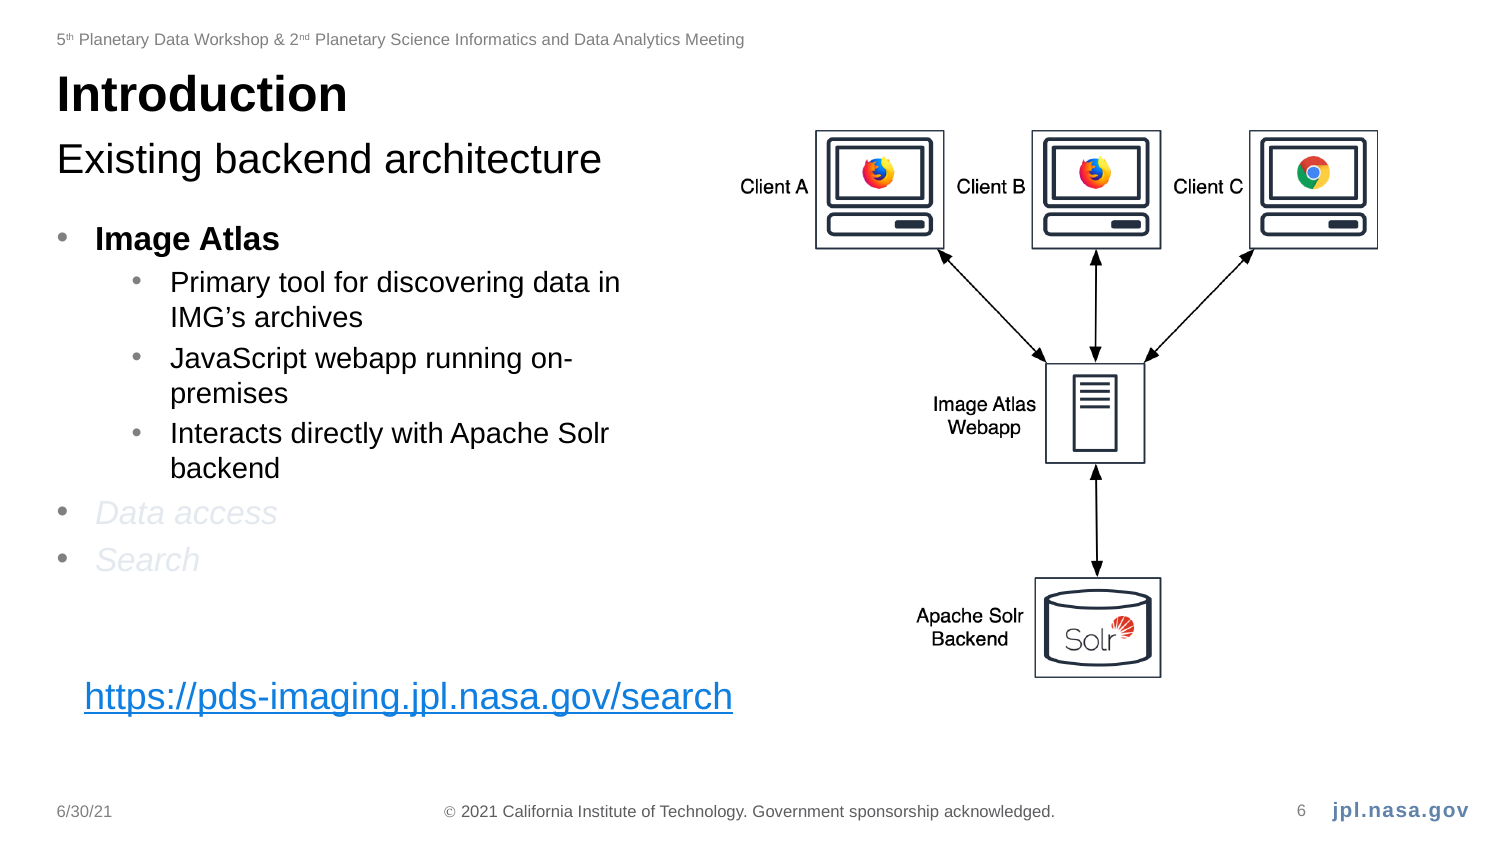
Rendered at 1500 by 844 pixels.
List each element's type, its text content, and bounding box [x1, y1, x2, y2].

picture [739, 129, 1378, 678]
list Image Atlas Primary tool for discovering data in IMG’s archives JavaScript webapp running on-premises Interacts directly with Apache Solr backend Data access Search [41, 209, 664, 498]
title Introduction [41, 53, 1439, 124]
slide_number 6 [1224, 787, 1322, 833]
text_box https://pds-imaging.jpl.nasa.gov/search [69, 664, 750, 725]
list 5th Planetary Data Workshop & 2nd Planetary Science Informatics and Data Analytics Meeting [41, 21, 1439, 53]
footer Ⓒ 2021 California Institute of Technology. Government sponsorship acknowledged. [275, 787, 1224, 833]
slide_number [41, 787, 275, 833]
list Existing backend architecture [41, 124, 1439, 182]
